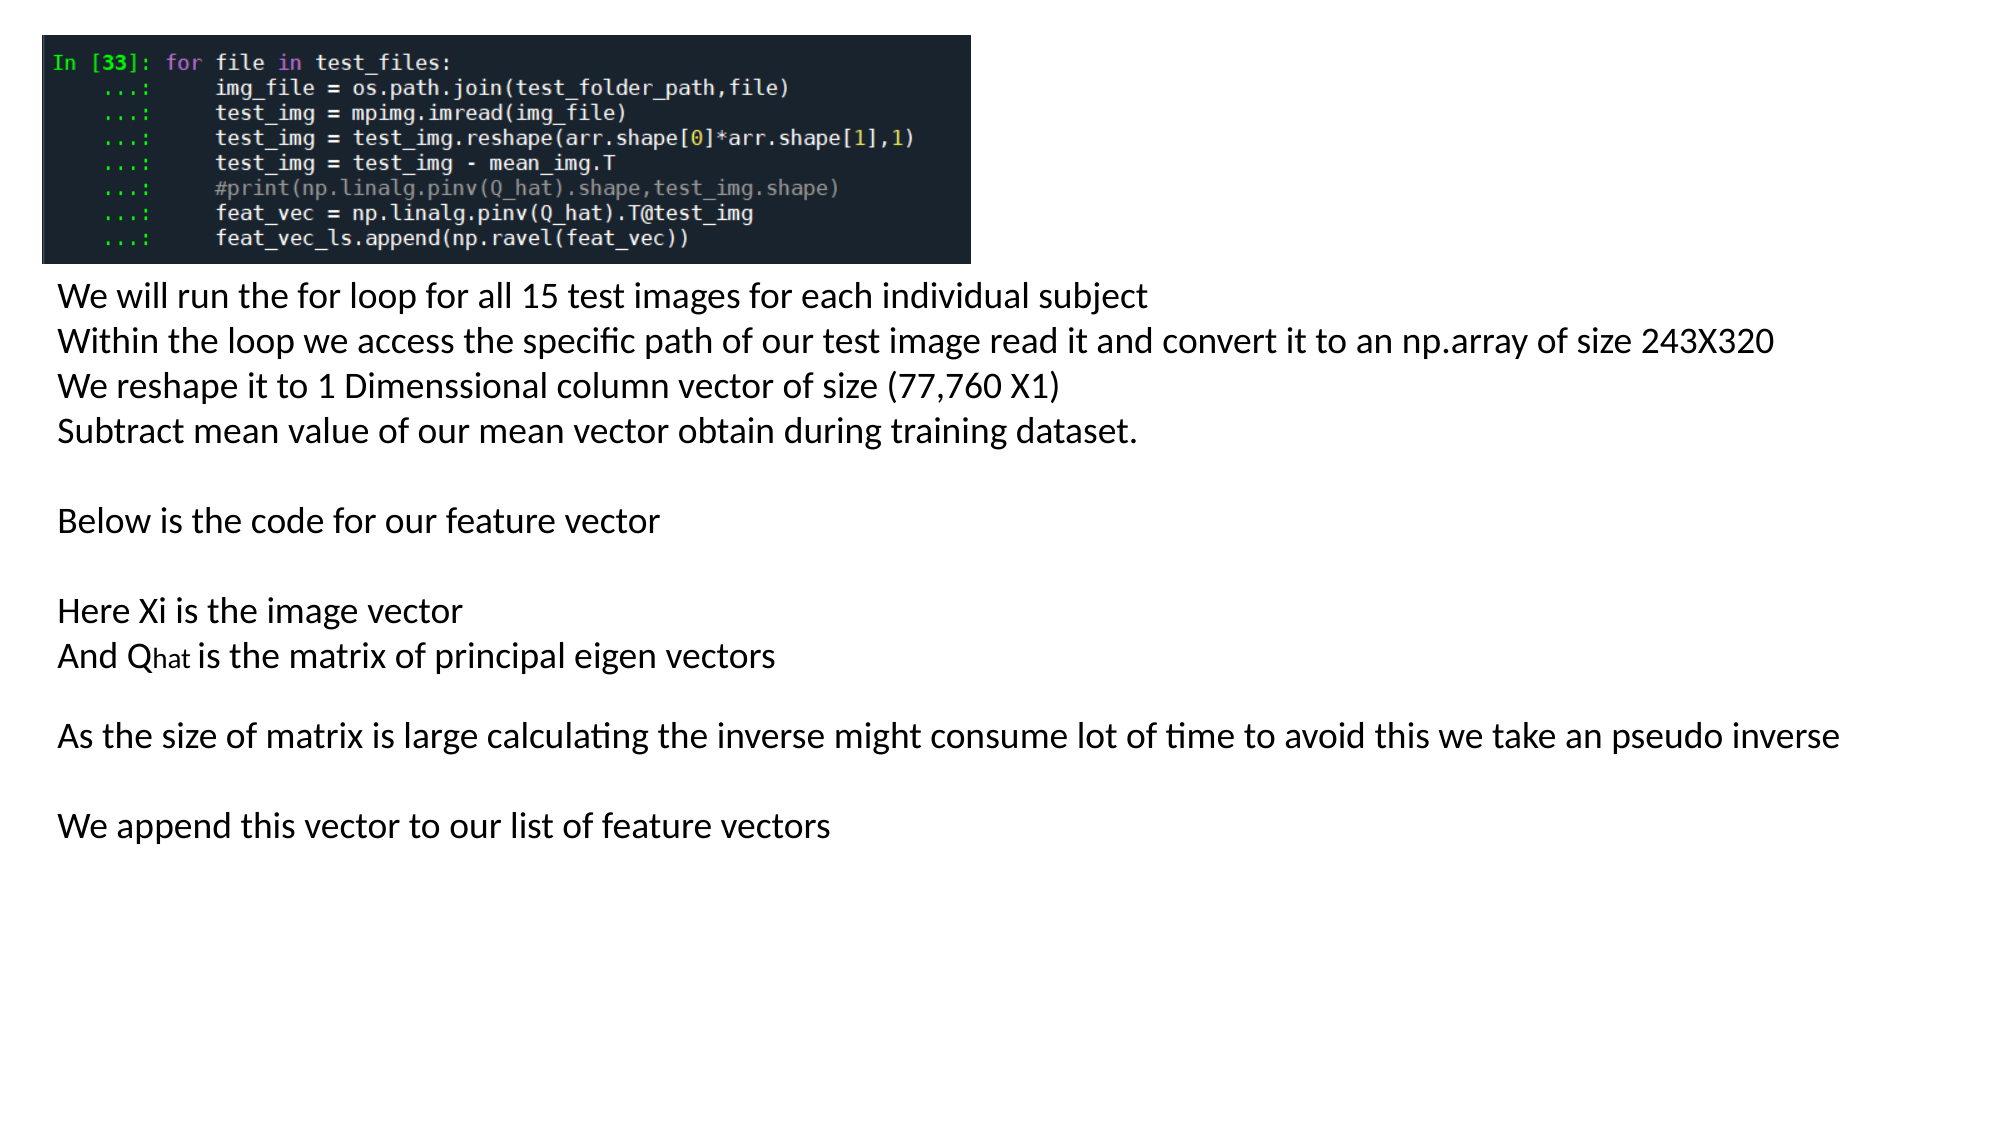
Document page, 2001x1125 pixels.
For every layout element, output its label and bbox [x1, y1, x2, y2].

picture [42, 35, 971, 264]
